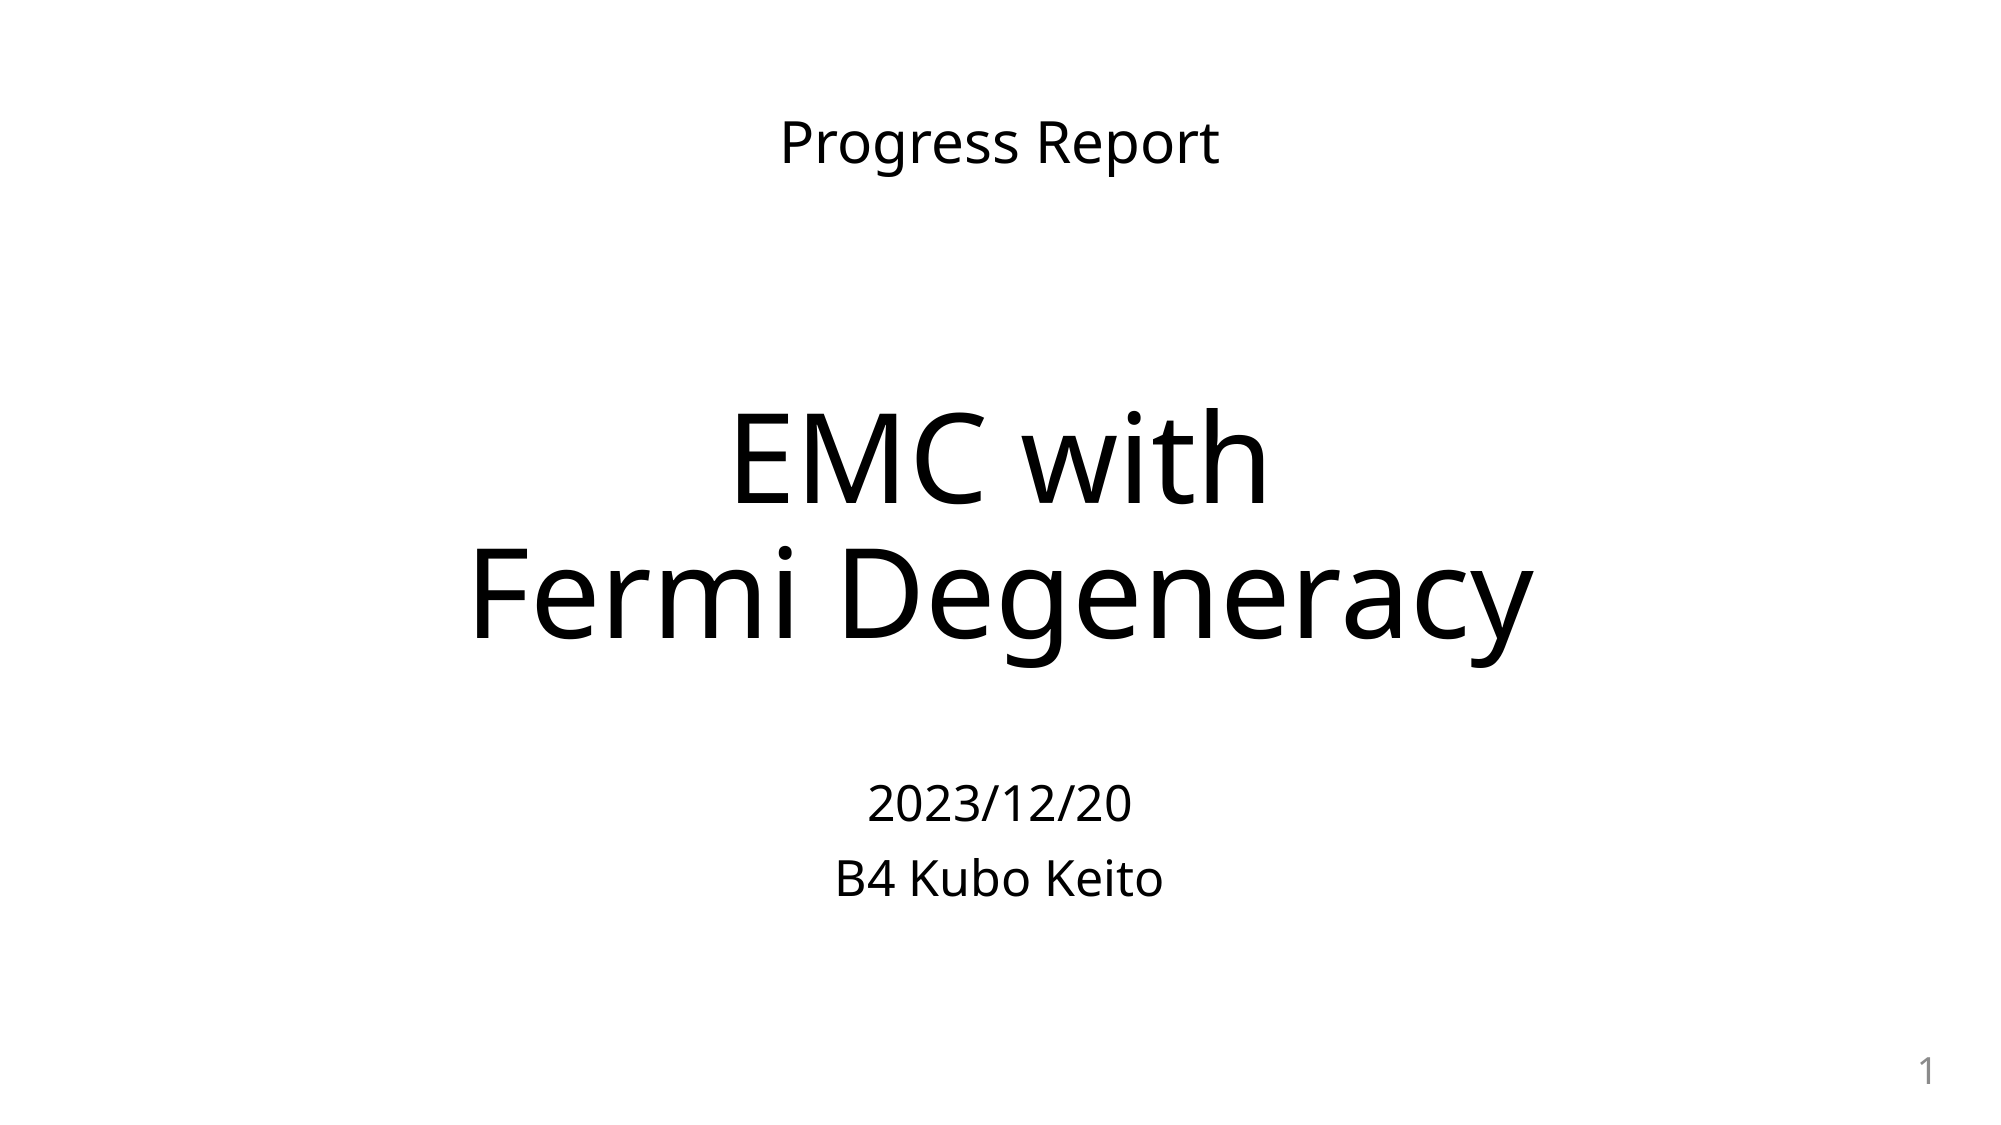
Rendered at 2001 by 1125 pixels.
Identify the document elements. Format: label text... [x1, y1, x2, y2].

title EMC with Fermi Degeneracy [249, 281, 1750, 674]
text_box Progress Report [764, 98, 1236, 183]
subtitle 2023/12/20 B4 Kubo Keito [249, 771, 1750, 1043]
slide_number 1 [1503, 1042, 1954, 1103]
